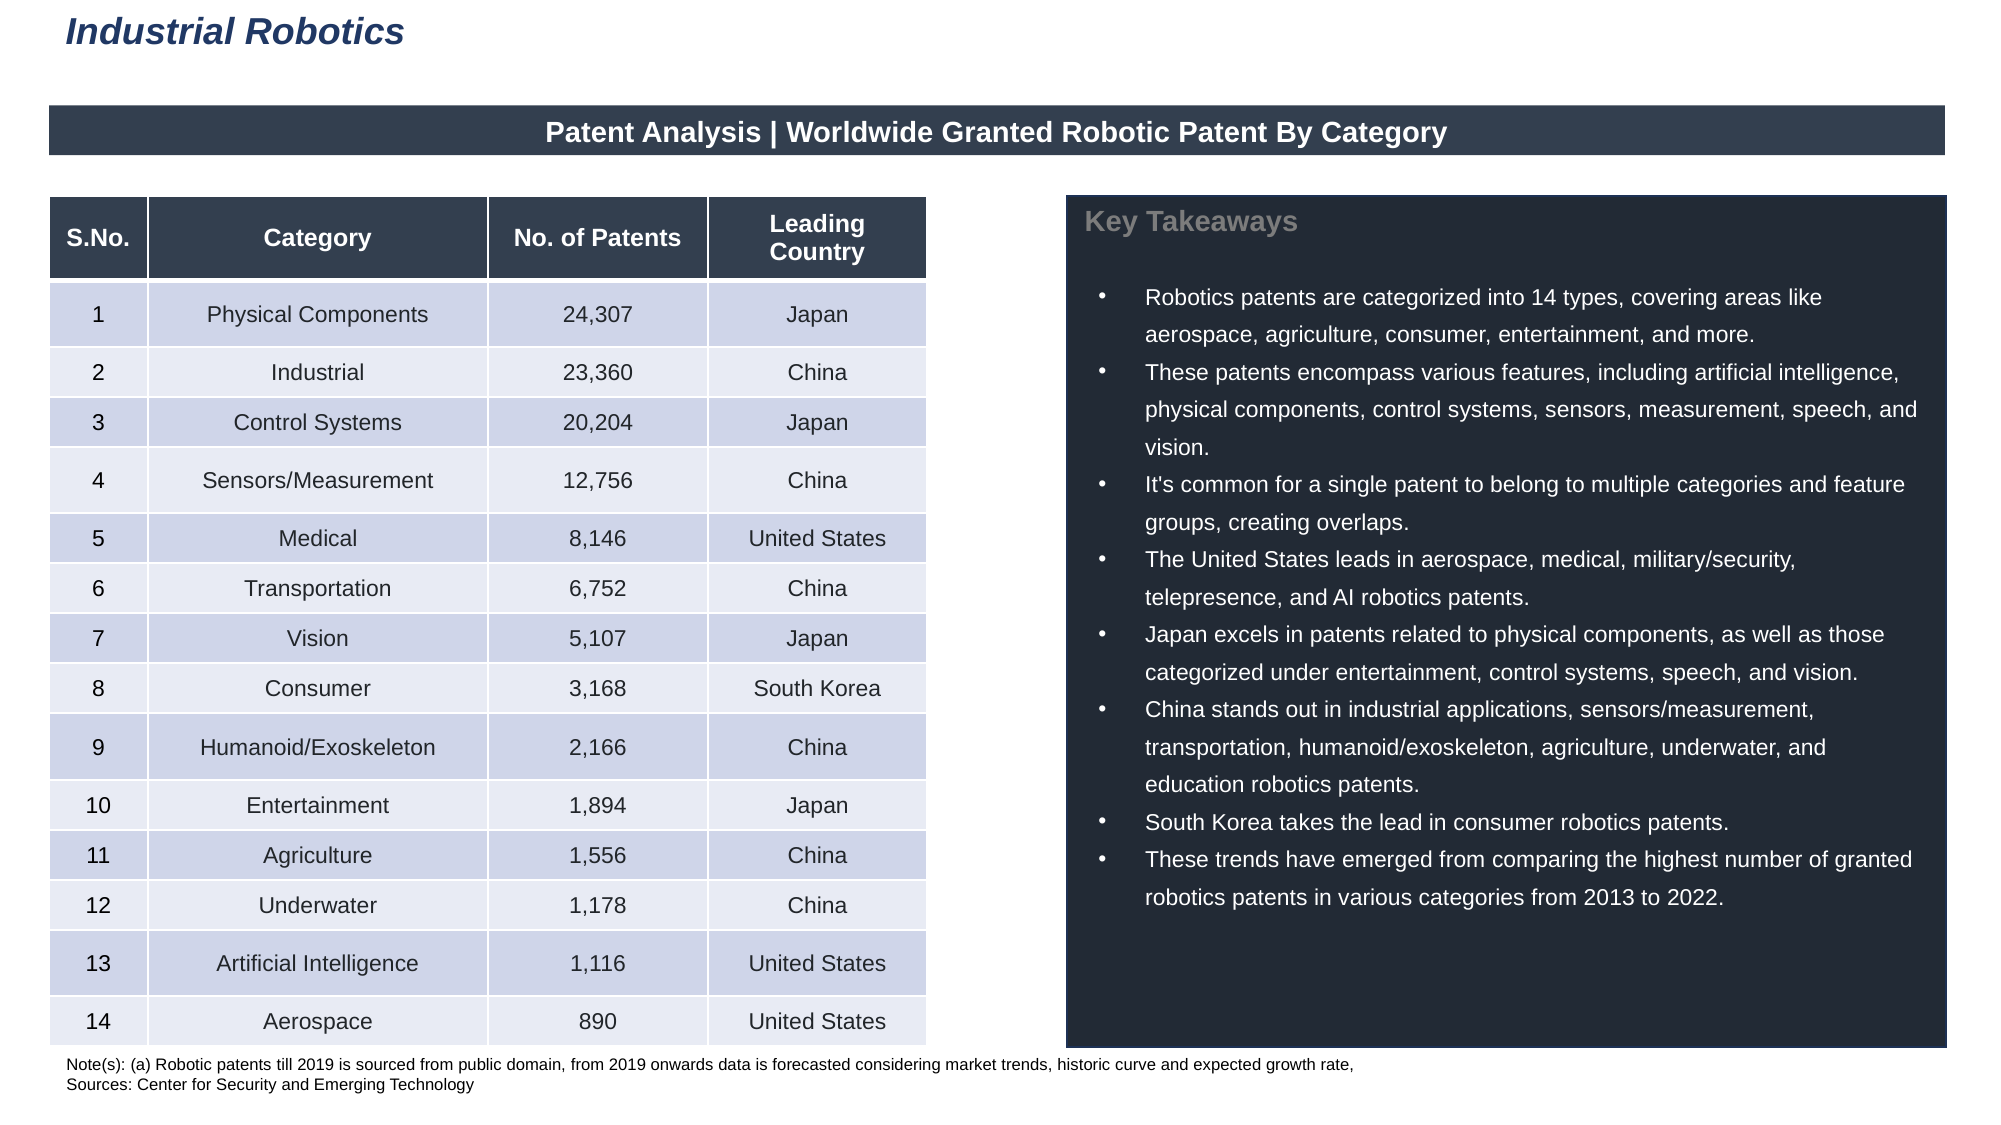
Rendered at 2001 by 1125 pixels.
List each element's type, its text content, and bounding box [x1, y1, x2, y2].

table_cell Control Systems [149, 398, 487, 446]
table_cell South Korea [709, 664, 926, 712]
table_cell 24,307 [489, 283, 707, 346]
table_cell Japan [709, 614, 926, 662]
table_cell China [709, 564, 926, 612]
table_cell 11 [50, 831, 147, 879]
text_box Industrial Robotics [50, 0, 525, 105]
table_cell Medical [149, 514, 487, 562]
table_header Leading Country [709, 197, 926, 278]
table_cell Agriculture [149, 831, 487, 879]
table_cell 12,756 [489, 448, 707, 512]
table_cell 20,204 [489, 398, 707, 446]
table_cell Japan [709, 398, 926, 446]
text_box Note(s): (a) Robotic patents till 2019 is sourced from public domain, from 2019 onwards data is forecasted considering market trends, historic curve and expected growth rate, Sources: Center for Security and Emerging Technology [51, 1046, 1999, 1102]
table_cell 6,752 [489, 564, 707, 612]
table_cell 3,168 [489, 664, 707, 712]
table_cell Industrial [149, 348, 487, 396]
table_cell Artificial Intelligence [149, 931, 487, 995]
table_cell Japan [709, 283, 926, 346]
table_cell 1,894 [489, 781, 707, 829]
table_cell 5,107 [489, 614, 707, 662]
table_cell 1 [50, 283, 147, 346]
table_cell United States [709, 997, 926, 1045]
table_cell 8,146 [489, 514, 707, 562]
table_cell United States [709, 931, 926, 995]
table_cell 1,178 [489, 881, 707, 929]
table_cell China [709, 881, 926, 929]
table_header S.No. [50, 197, 147, 278]
table_cell China [709, 348, 926, 396]
table_cell 23,360 [489, 348, 707, 396]
table_cell 8 [50, 664, 147, 712]
table_cell 2,166 [489, 714, 707, 779]
table_cell Underwater [149, 881, 487, 929]
table_cell 7 [50, 614, 147, 662]
table_cell United States [709, 514, 926, 562]
table_cell 5 [50, 514, 147, 562]
table_cell 890 [489, 997, 707, 1045]
table_cell China [709, 831, 926, 879]
table_cell Vision [149, 614, 487, 662]
table_cell 13 [50, 931, 147, 995]
text_box Patent Analysis | Worldwide Granted Robotic Patent By Category [49, 105, 1945, 156]
table_cell Aerospace [149, 997, 487, 1045]
table_cell China [709, 714, 926, 779]
text_box [1066, 195, 1947, 1046]
table_cell 6 [50, 564, 147, 612]
table_cell 12 [50, 881, 147, 929]
table_cell 9 [50, 714, 147, 779]
table_cell Humanoid/Exoskeleton [149, 714, 487, 779]
table_header Category [149, 197, 487, 278]
table_cell Physical Components [149, 283, 487, 346]
table_cell China [709, 448, 926, 512]
table_cell Consumer [149, 664, 487, 712]
text_box Key Takeaways [1069, 194, 1949, 245]
table_cell Entertainment [149, 781, 487, 829]
table_cell 1,556 [489, 831, 707, 879]
table_cell 10 [50, 781, 147, 829]
table_cell 14 [50, 997, 147, 1045]
table_cell 2 [50, 348, 147, 396]
table_cell Japan [709, 781, 926, 829]
table_cell Transportation [149, 564, 487, 612]
table_cell 3 [50, 398, 147, 446]
table_cell 4 [50, 448, 147, 512]
text_box Robotics patents are categorized into 14 types, covering areas like aerospace, agriculture, consumer, entertainment, and more. These patents encompass various features, including artificial intelligence, physical components, control systems, sensors, measurement, speech, and vision. It's common for a single patent to belong to multiple categories and feature groups, creating overlaps. The United States leads in aerospace, medical, military/security, telepresence, and AI robotics patents. Japan excels in patents related to physical components, as well as those categorized under entertainment, control systems, speech, and vision. China stands out in industrial applications, sensors/measurement, transportation, humanoid/exoskeleton, agriculture, underwater, and education robotics patents. South Korea takes the lead in consumer robotics patents. These trends have emerged from comparing the highest number of granted robotics patents in various categories from 2013 to 2022. [1083, 264, 1946, 918]
table_cell Sensors/Measurement [149, 448, 487, 512]
table_cell 1,116 [489, 931, 707, 995]
table_header No. of Patents [489, 197, 707, 278]
